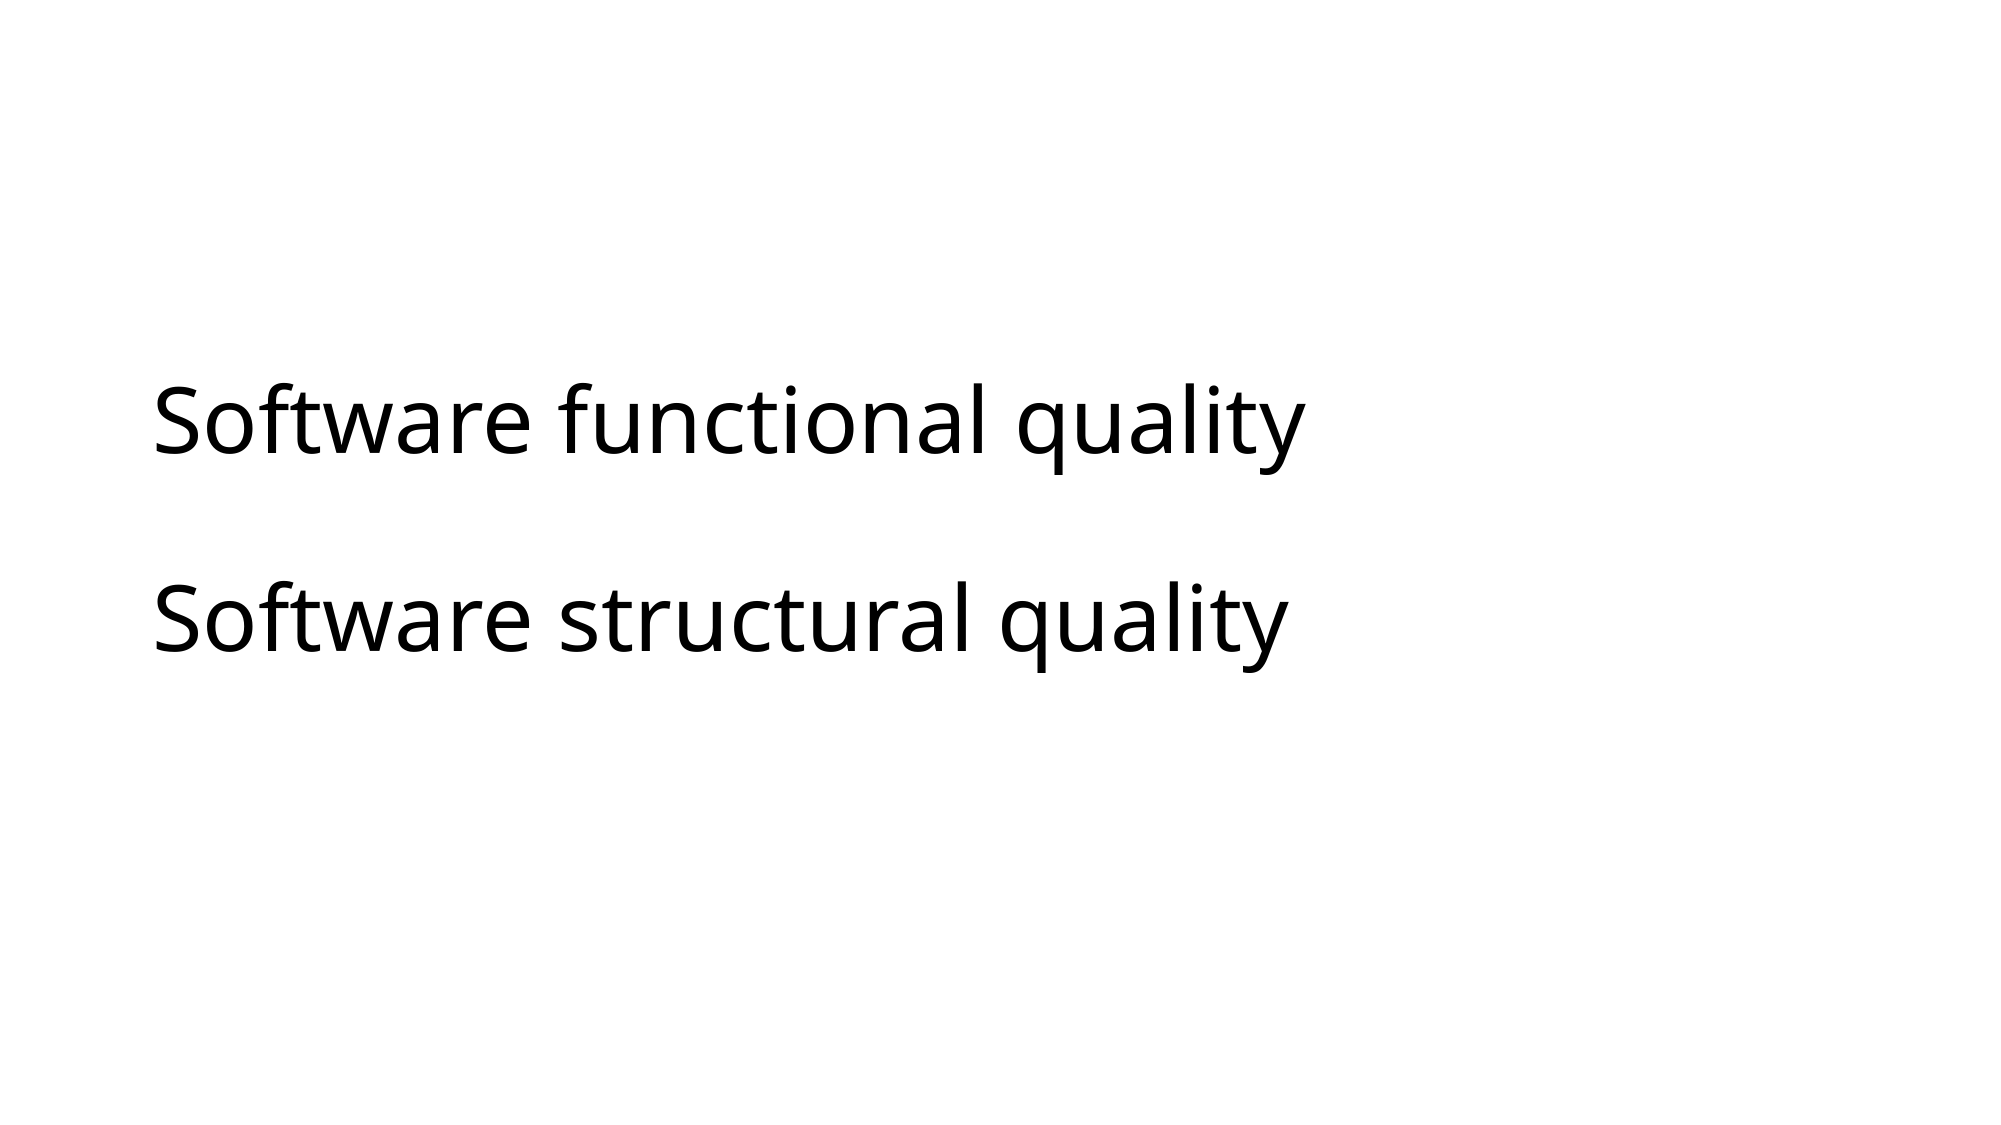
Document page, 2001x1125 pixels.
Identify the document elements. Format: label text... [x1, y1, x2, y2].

title Software functional quality Software structural quality [137, 59, 1863, 985]
